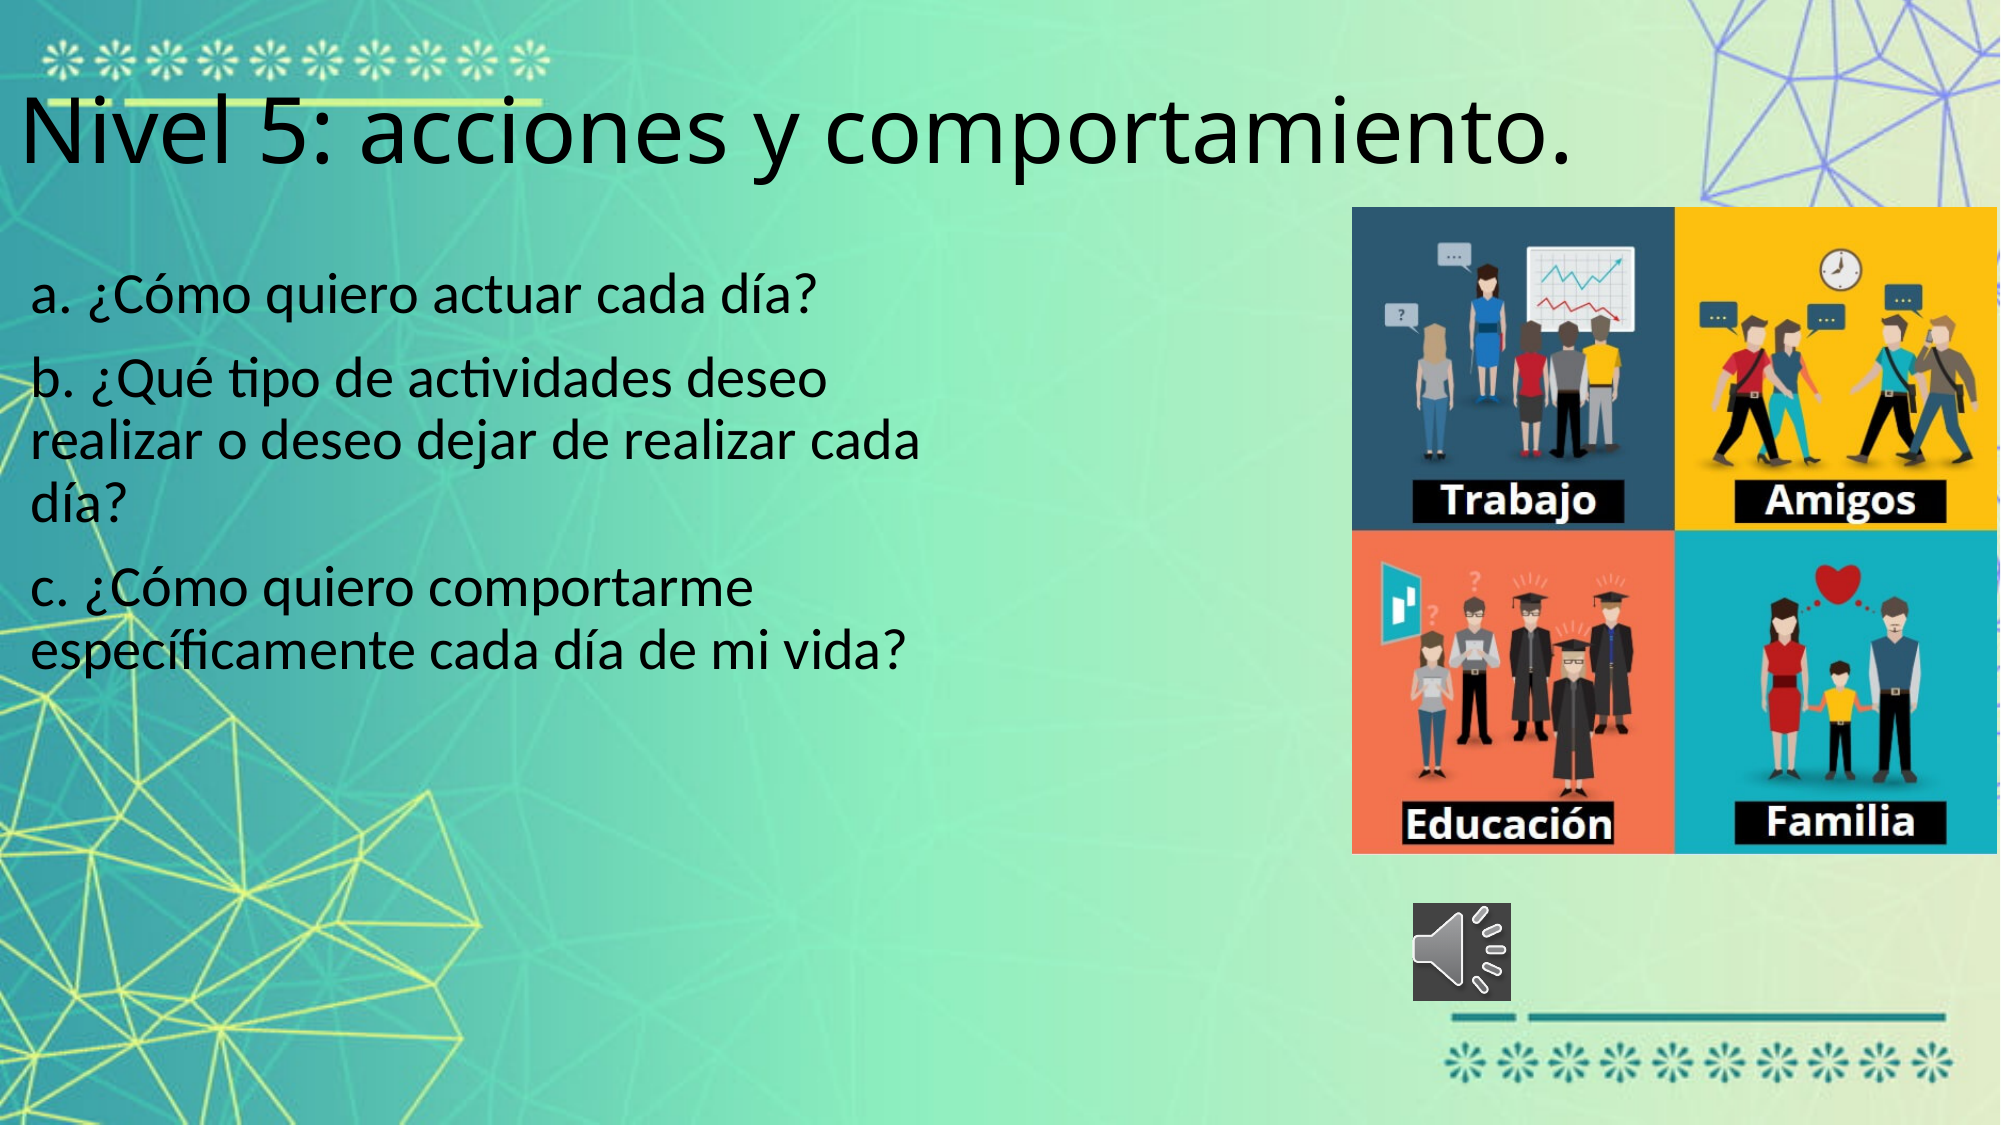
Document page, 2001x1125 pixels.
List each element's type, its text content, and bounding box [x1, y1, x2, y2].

list a. ¿Cómo quiero actuar cada día? b. ¿Qué tipo de actividades deseo realizar o deseo dejar de realizar cada día? c. ¿Cómo quiero comportarme específicamente cada día de mi vida? [15, 255, 1019, 970]
title Nivel 5: acciones y comportamiento. [3, 59, 1729, 208]
picture [0, 0, 2001, 1125]
